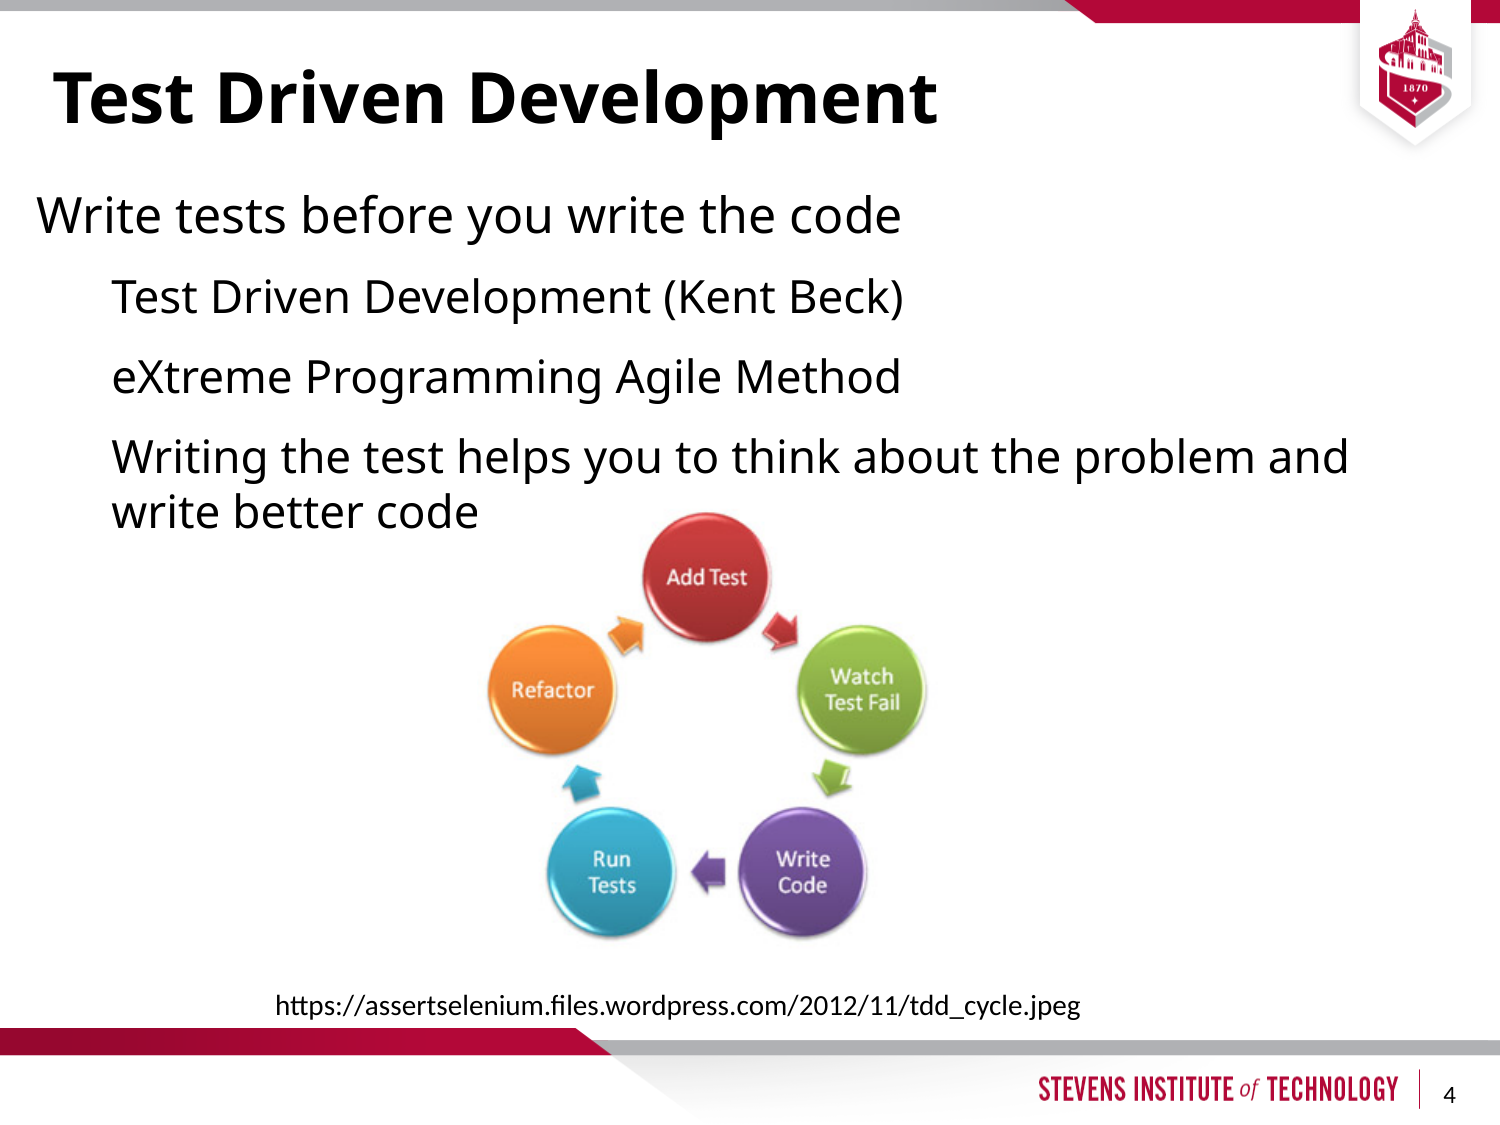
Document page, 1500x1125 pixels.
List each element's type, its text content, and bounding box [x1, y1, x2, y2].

slide_number 4 [1428, 1071, 1490, 1108]
title Test Driven Development [37, 45, 1338, 150]
picture [0, 0, 1500, 160]
list Write tests before you write the code Test Driven Development (Kent Beck) eXtreme Programming Agile Method Writing the test helps you to think about the problem and write better code [21, 175, 1417, 769]
text_box https://assertselenium.files.wordpress.com/2012/11/tdd_cycle.jpeg [0, 979, 1357, 1029]
picture [0, 1028, 1500, 1125]
picture [476, 497, 938, 959]
